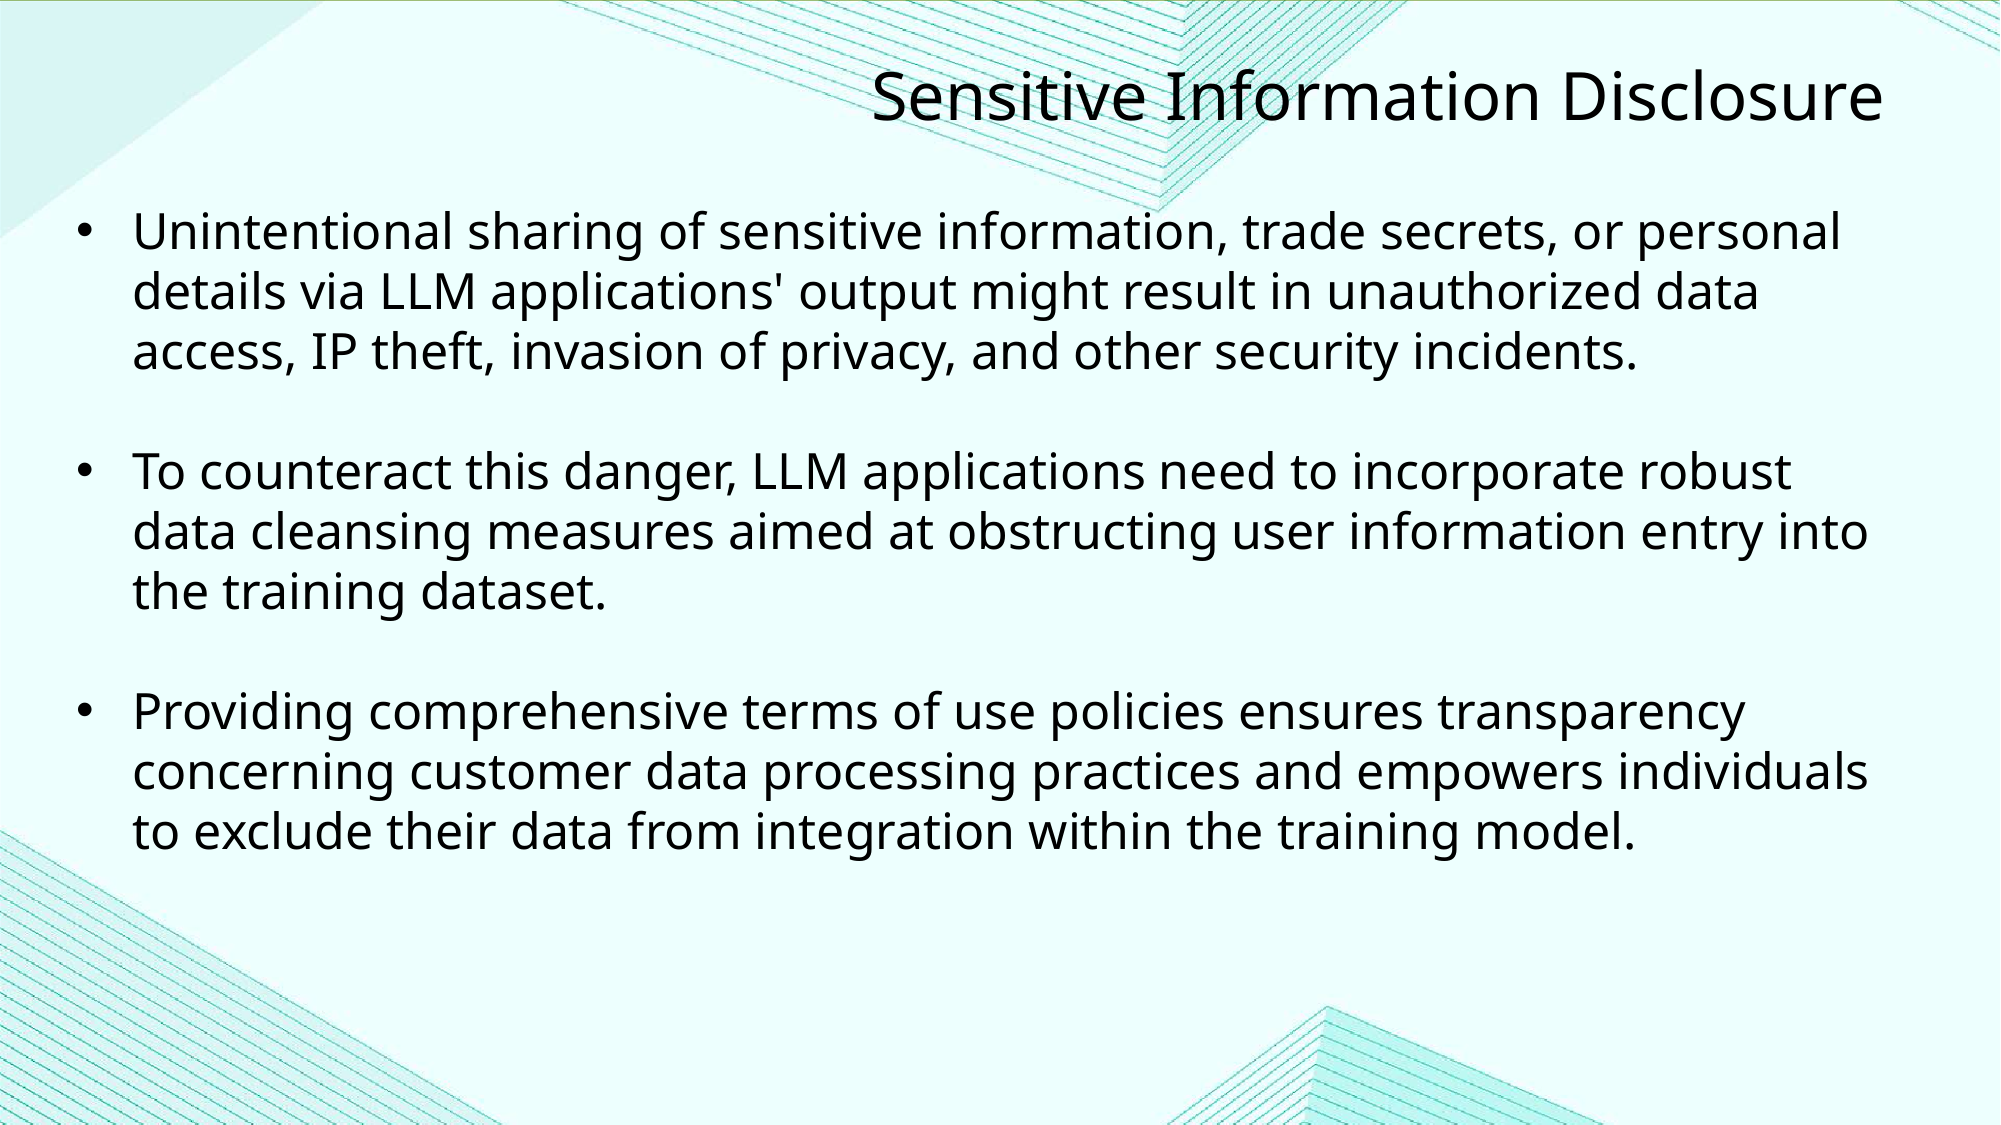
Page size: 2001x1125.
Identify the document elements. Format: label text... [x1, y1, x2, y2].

text_box Sensitive Information Disclosure [856, 46, 1902, 141]
picture [0, 0, 2000, 1125]
text_box Unintentional sharing of sensitive information, trade secrets, or personal details via LLM applications' output might result in unauthorized data access, IP theft, invasion of privacy, and other security incidents. To counteract this danger, LLM applications need to incorporate robust data cleansing measures aimed at obstructing user information entry into the training dataset. Providing comprehensive terms of use policies ensures transparency concerning customer data processing practices and empowers individuals to exclude their data from integration within the training model. [61, 191, 1902, 927]
